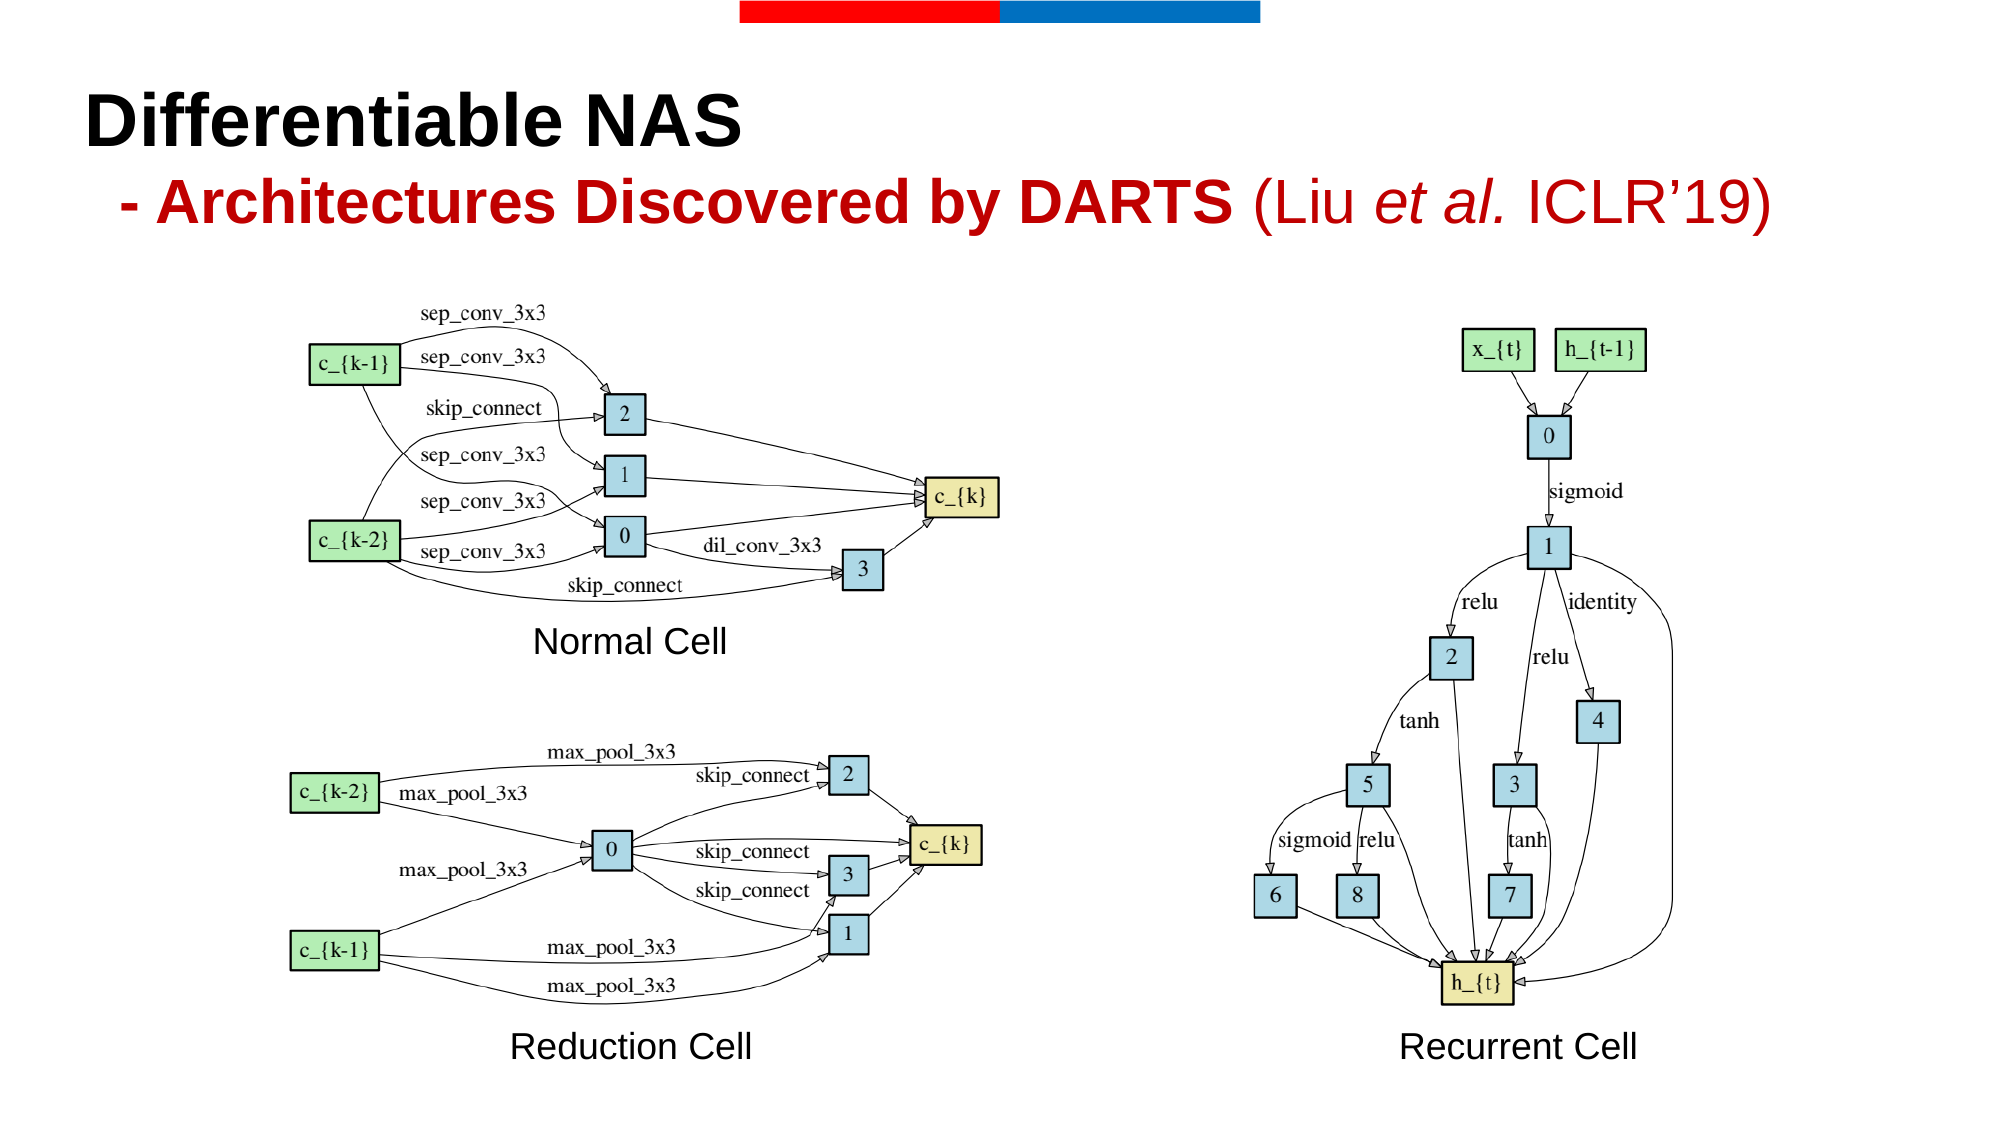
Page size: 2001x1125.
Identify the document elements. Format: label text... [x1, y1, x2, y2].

title Differentiable NAS - Architectures Discovered by DARTS (Liu et al. ICLR’19) [71, 42, 1872, 265]
picture [1195, 310, 1692, 1020]
text_box Recurrent Cell [1384, 1029, 1653, 1075]
picture [282, 729, 987, 1016]
text_box Normal Cell [517, 618, 743, 670]
text_box Reduction Cell [494, 1024, 768, 1075]
picture [299, 297, 1005, 611]
